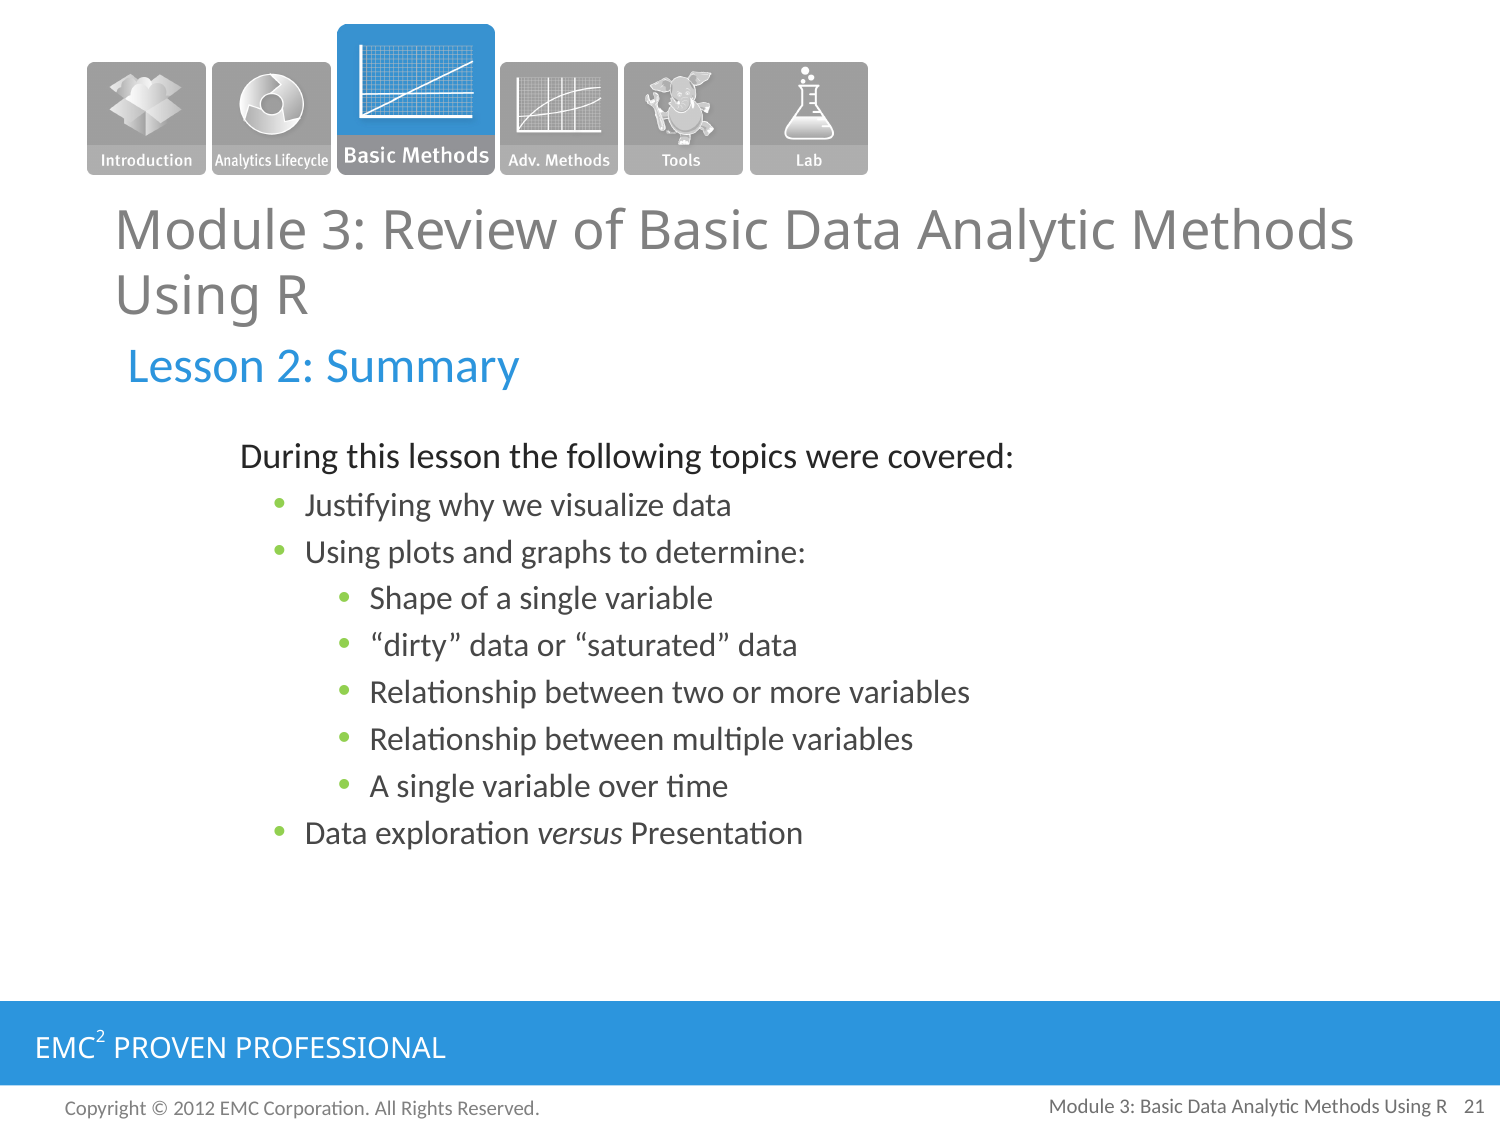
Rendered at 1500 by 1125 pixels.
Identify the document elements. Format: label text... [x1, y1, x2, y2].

footer Module 3: Basic Data Analytic Methods Using R [774, 1087, 1425, 1125]
list Lesson 2: Summary [112, 324, 1388, 401]
title Module 3: Review of Basic Data Analytic Methods Using R [99, 187, 1451, 388]
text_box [87, 24, 869, 176]
subtitle During this lesson the following topics were covered: Justifying why we visualize data Using plots and graphs to determine: Shape of a single variable “dirty” data or “saturated” data Relationship between two or more variables Relationship between multiple variables A single variable over time Data exploration versus Presentation [224, 424, 1388, 863]
slide_number 21 [1425, 1087, 1500, 1125]
